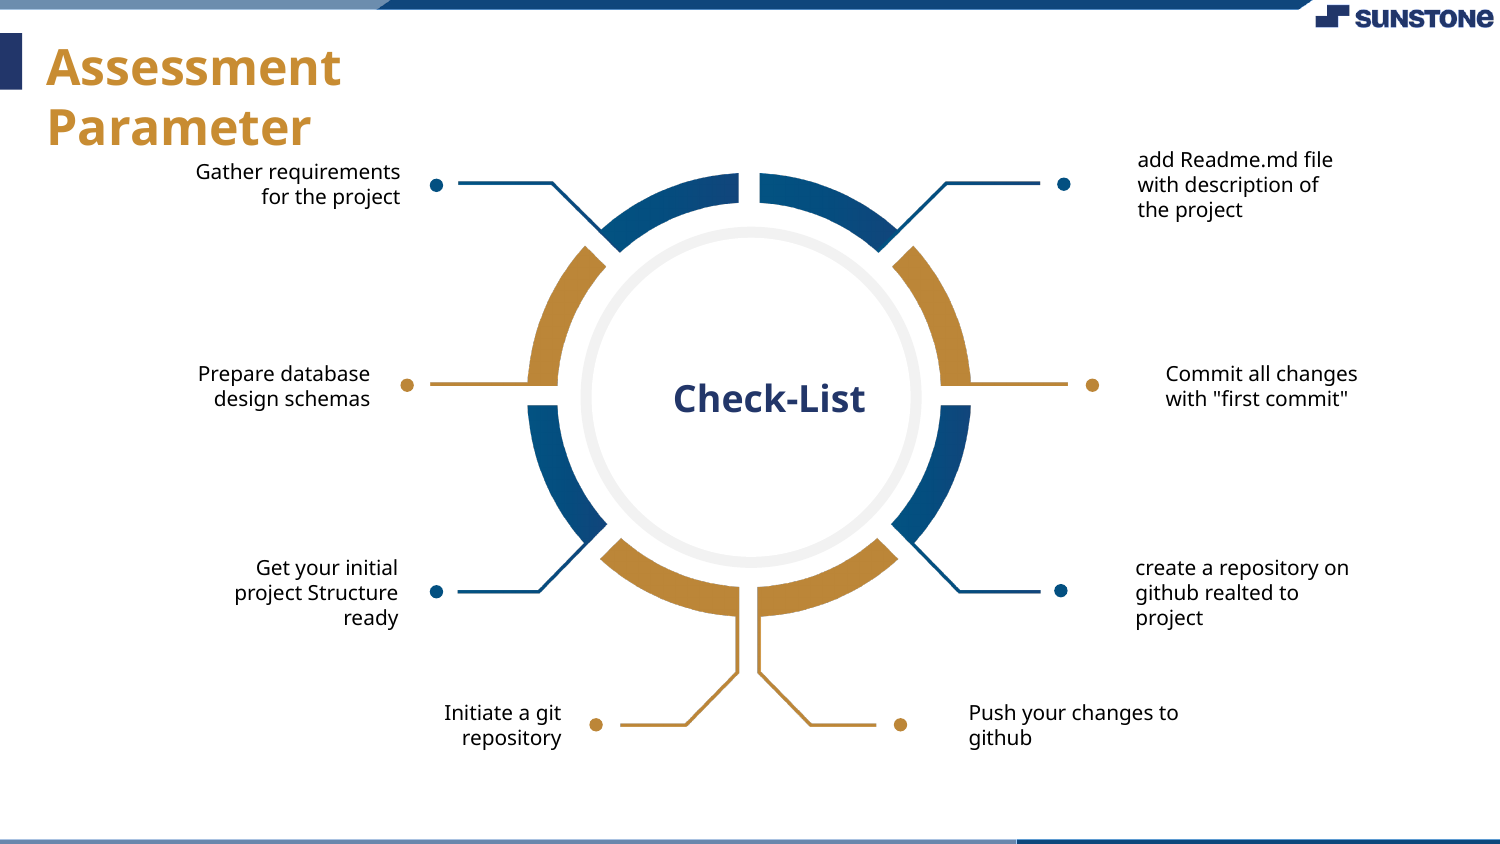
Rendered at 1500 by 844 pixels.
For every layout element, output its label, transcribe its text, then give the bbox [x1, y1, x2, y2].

list add Readme.md file with description of the project [1085, 157, 1367, 211]
text_box Assessment Parameter [31, 20, 545, 171]
list Prepare database design schemas [103, 358, 386, 412]
list Get your initial project Structure ready [131, 565, 414, 619]
list Commit all changes with "first commit" [1113, 358, 1395, 412]
list create a repository on github realted to project [1083, 565, 1365, 619]
picture [0, 0, 1500, 844]
list Gather requirements for the project [134, 171, 416, 211]
list Initiate a git repository [294, 698, 577, 751]
list Push your changes to github [916, 698, 1198, 751]
list Check-List [610, 371, 892, 424]
